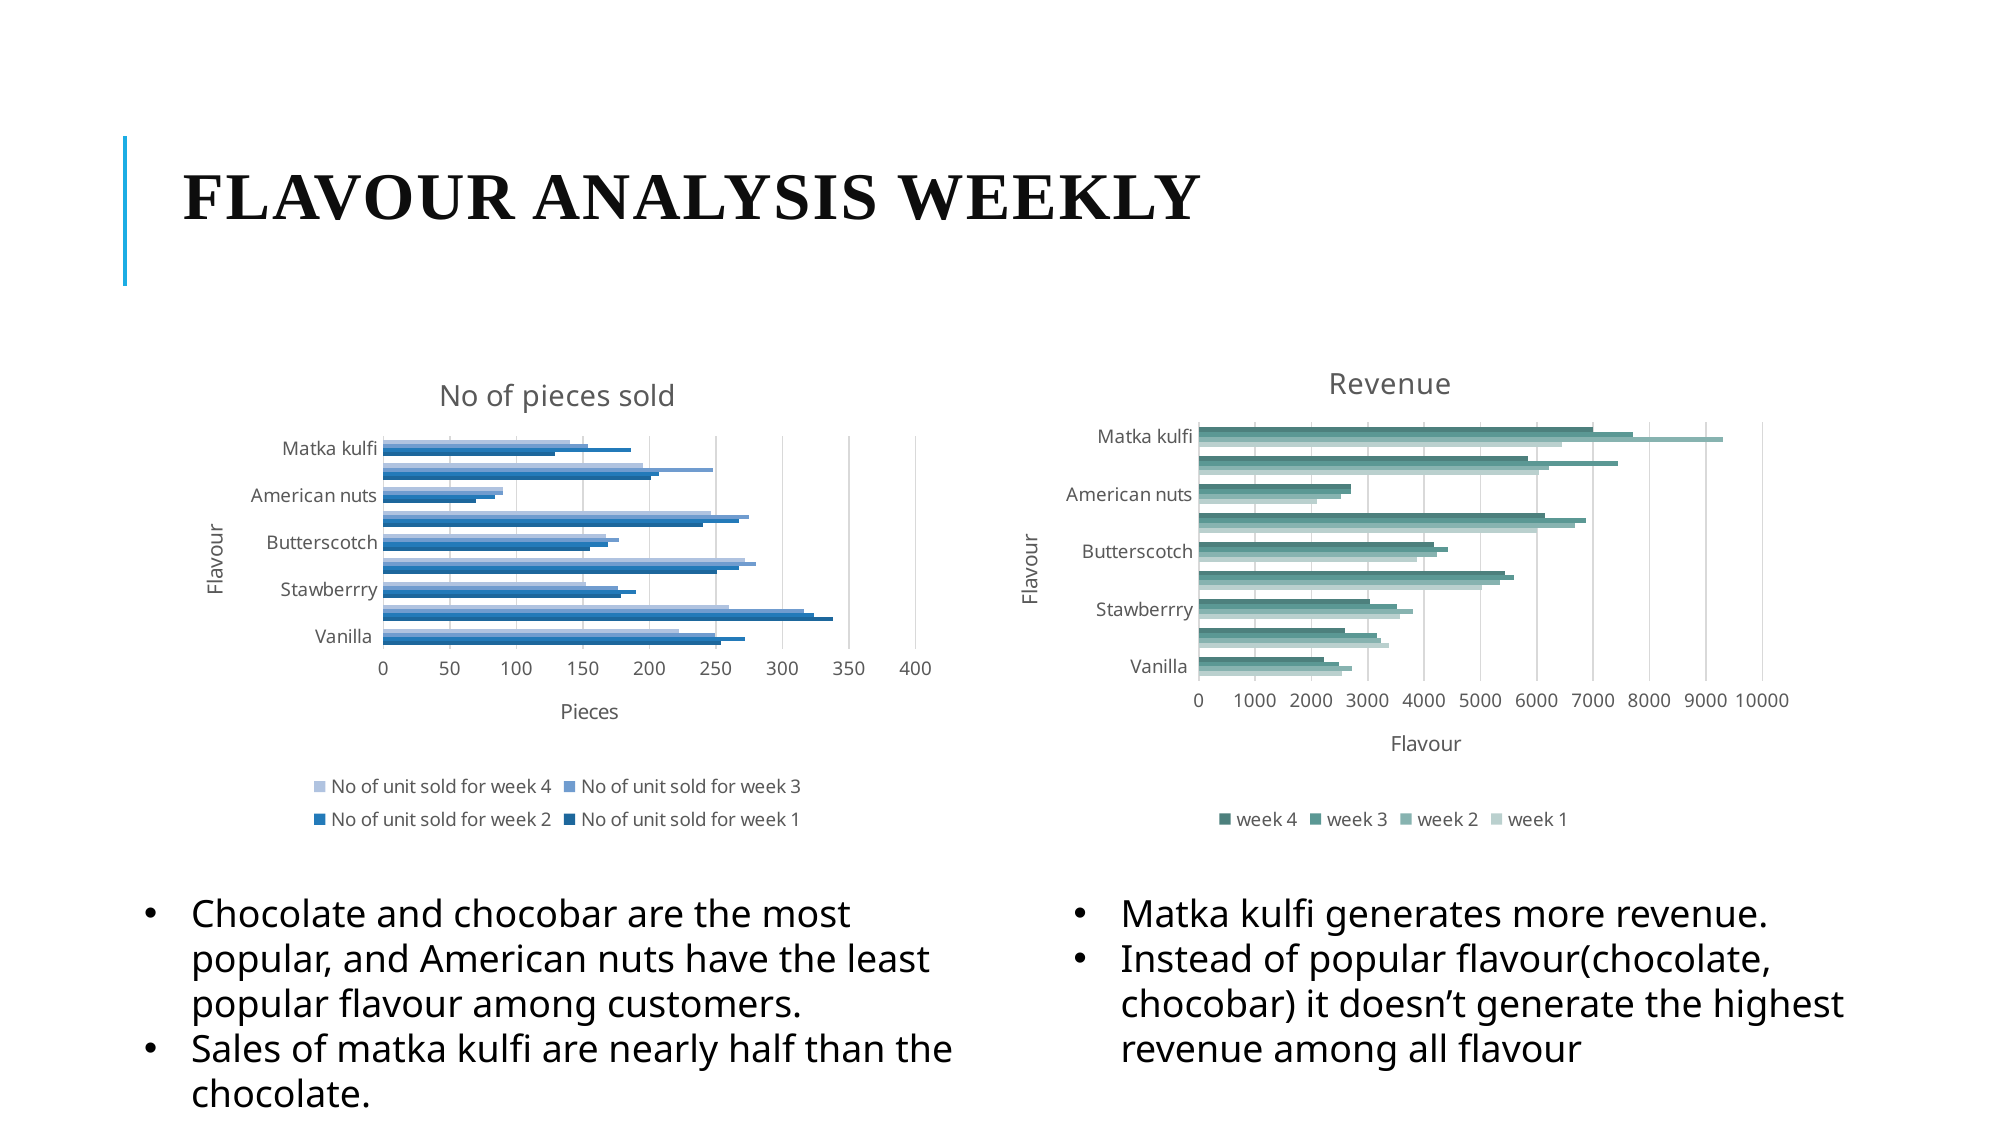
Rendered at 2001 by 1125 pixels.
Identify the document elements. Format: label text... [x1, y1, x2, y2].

chart [982, 335, 1807, 839]
chart [167, 348, 949, 839]
title Flavour analysis weekly [168, 96, 1763, 305]
text_box Matka kulfi generates more revenue. Instead of popular flavour(chocolate, chocobar) it doesn’t generate the highest revenue among all flavour [1059, 882, 1913, 1078]
text_box Chocolate and chocobar are the most popular, and American nuts have the least popular flavour among customers. Sales of matka kulfi are nearly half than the chocolate. [129, 882, 983, 1125]
